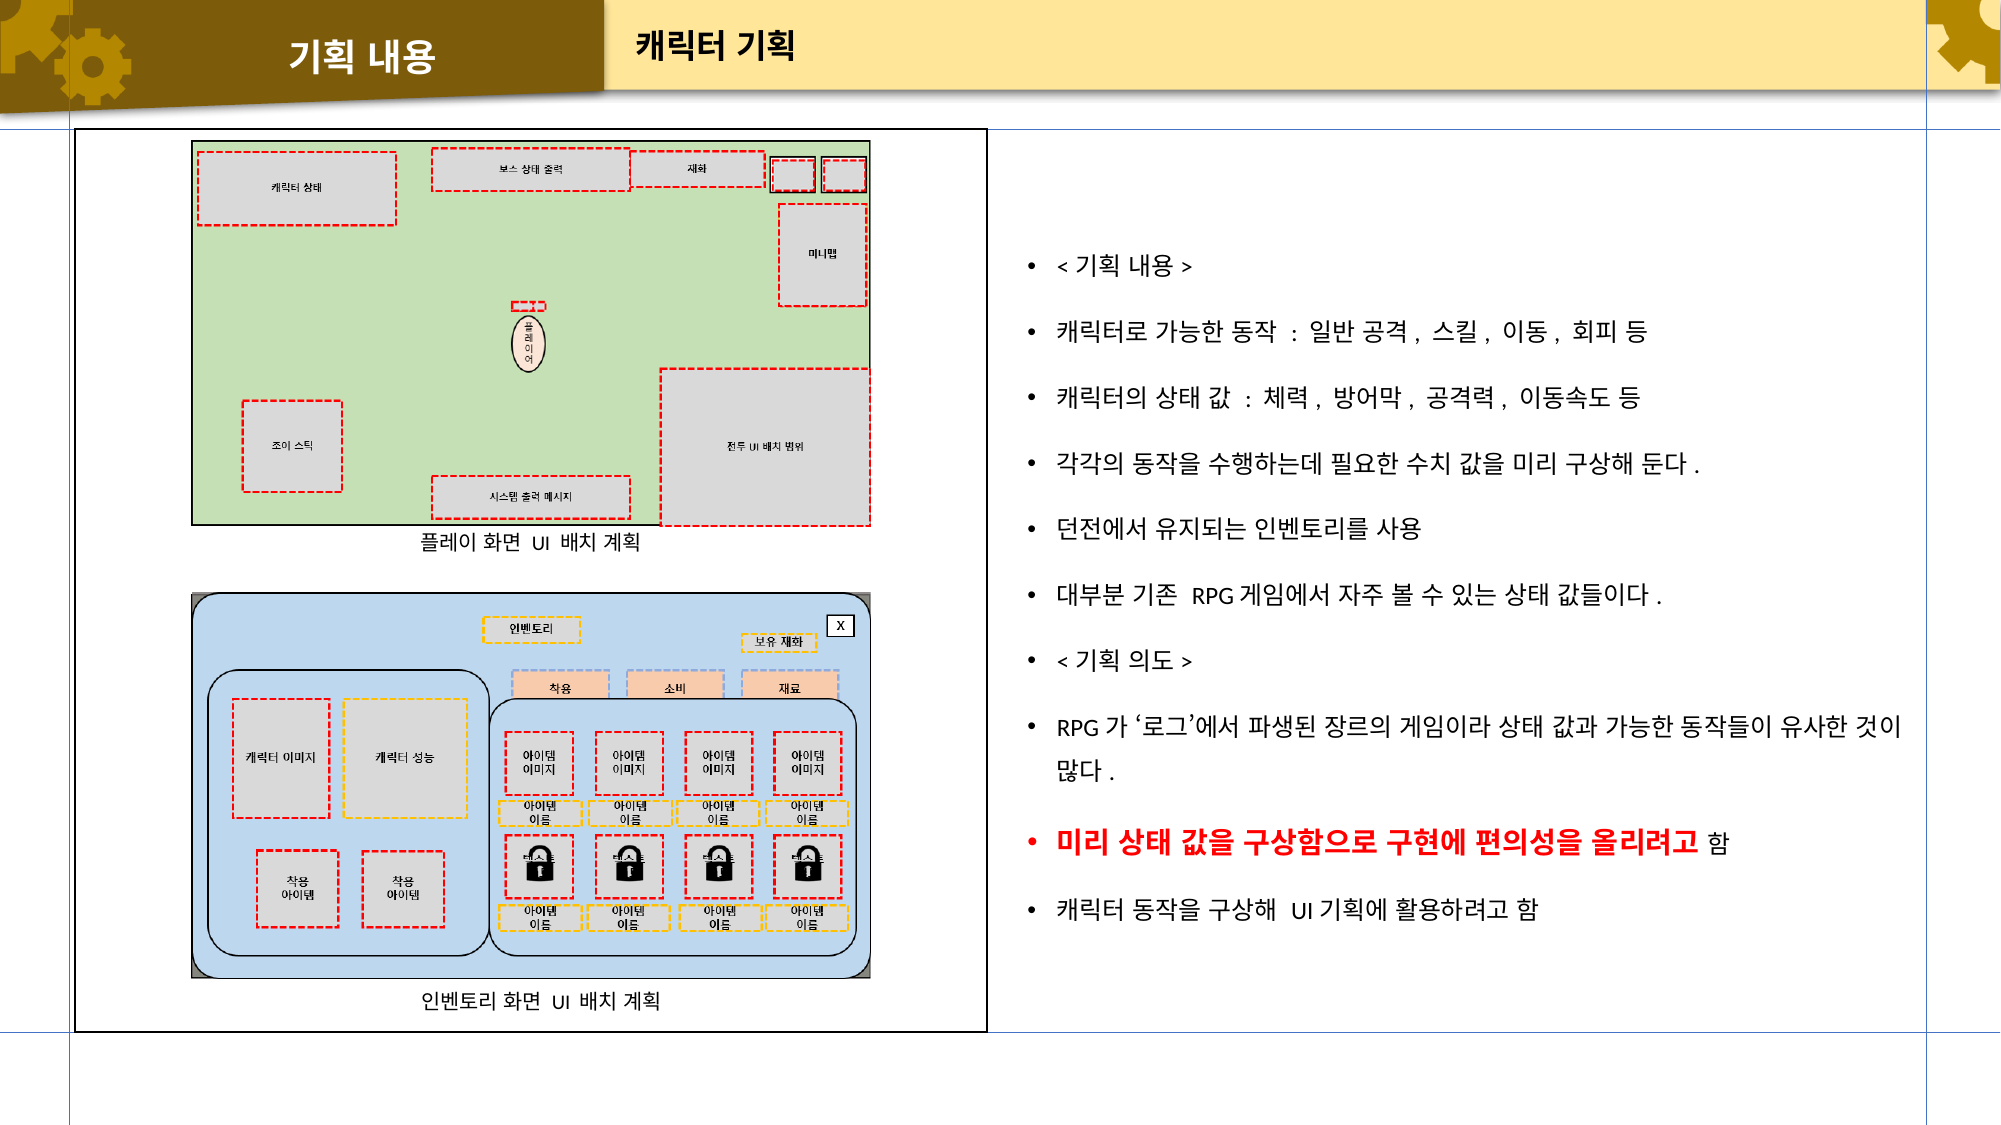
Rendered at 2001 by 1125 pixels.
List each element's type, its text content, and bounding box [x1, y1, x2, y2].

list 캐릭터 기획 [621, 18, 1863, 73]
text_box 플레이 화면 UI 배치 계획 [405, 527, 657, 563]
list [191, 592, 871, 979]
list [191, 140, 871, 527]
list <기획 내용> 캐릭터로 가능한 동작 : 일반 공격, 스킬, 이동, 회피 등 캐릭터의 상태 값 : 체력, 방어막, 공격력, 이동속도 등 각각의 동작을 수행하는데 필요한 수치 값을 미리 구상해 둔다. 던전에서 유지되는 인벤토리를 사용 대부분 기존 RPG게임에서 자주 볼 수 있는 상태 값들이다. <기획 의도> RPG가 ‘로그’에서 파생된 장르의 게임이라 상태 값과 가능한 동작들이 유사한 것이 많다. 미리 상태 값을 구상함으로 구현에 편의성을 올리려고 함 캐릭터 동작을 구상해 UI기획에 활용하려고 함 [1012, 128, 1925, 1032]
text_box [74, 128, 988, 1033]
title 기획 내용 [137, 6, 588, 85]
text_box 인벤토리 화면 UI 배치 계획 [406, 980, 677, 1021]
